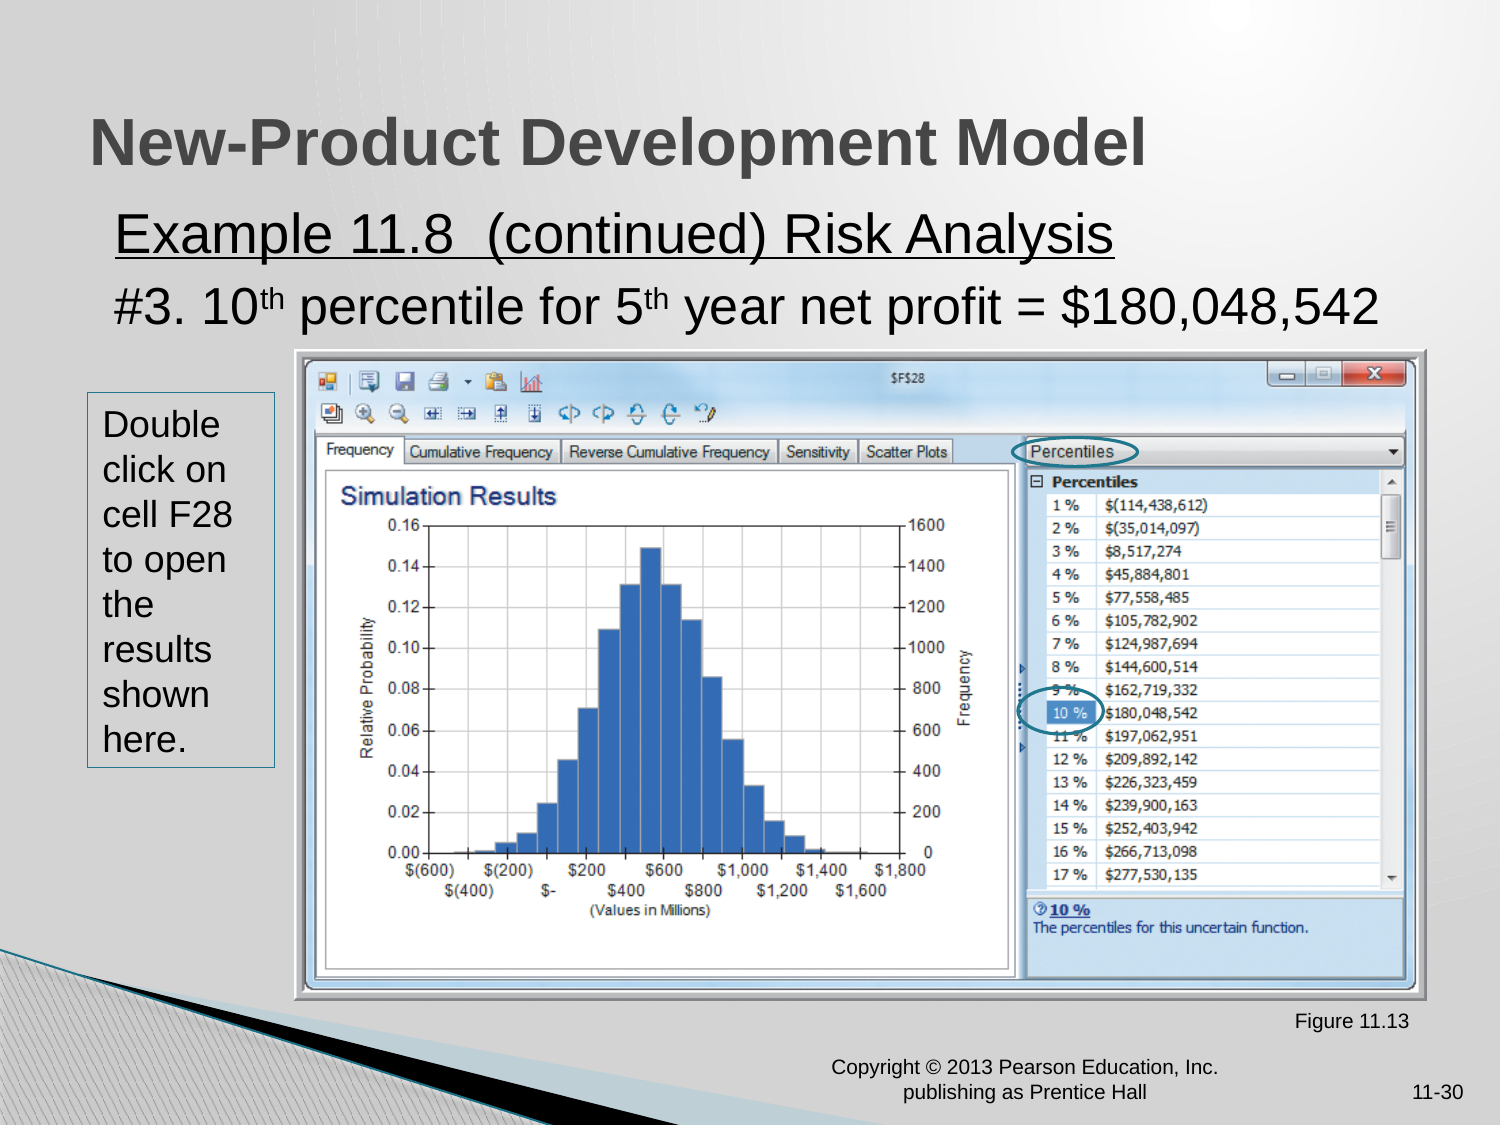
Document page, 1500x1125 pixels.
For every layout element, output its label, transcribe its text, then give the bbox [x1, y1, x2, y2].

text_box Double click on cell F28 to open the results shown here. [87, 392, 275, 768]
slide_number 11-30 [1362, 1051, 1479, 1112]
list Example 11.8 (continued) Risk Analysis #3. 10th percentile for 5th year net profit = $180,048,542 [99, 189, 1451, 933]
text_box Figure 11.13 [1279, 1012, 1425, 1041]
title New-Product Development Model [75, 45, 1425, 233]
footer Copyright © 2013 Pearson Education, Inc. publishing as Prentice Hall [812, 1051, 1238, 1112]
picture [294, 349, 1427, 1001]
